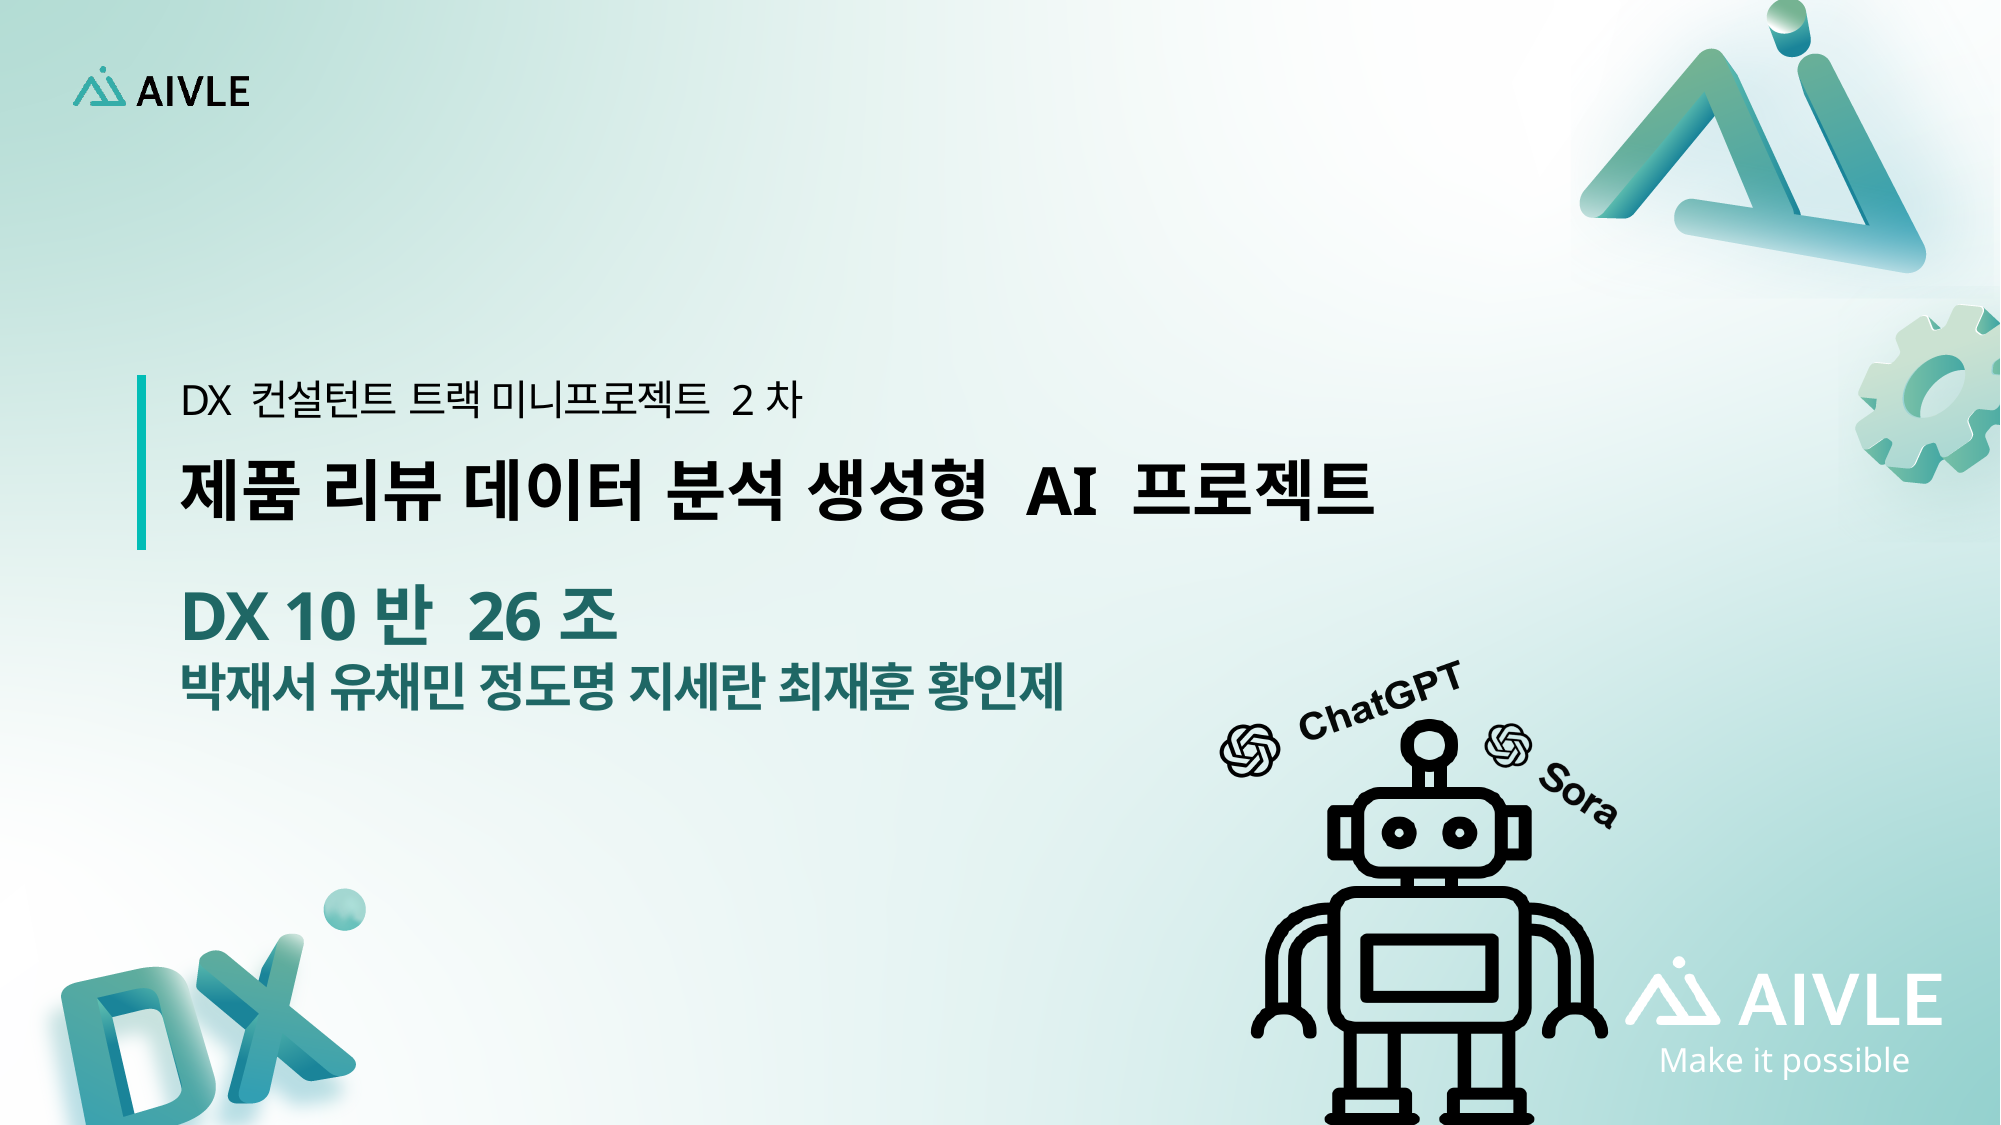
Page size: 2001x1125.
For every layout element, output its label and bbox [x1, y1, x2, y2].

picture [0, 0, 2000, 1125]
text_box [1190, 637, 1668, 1125]
